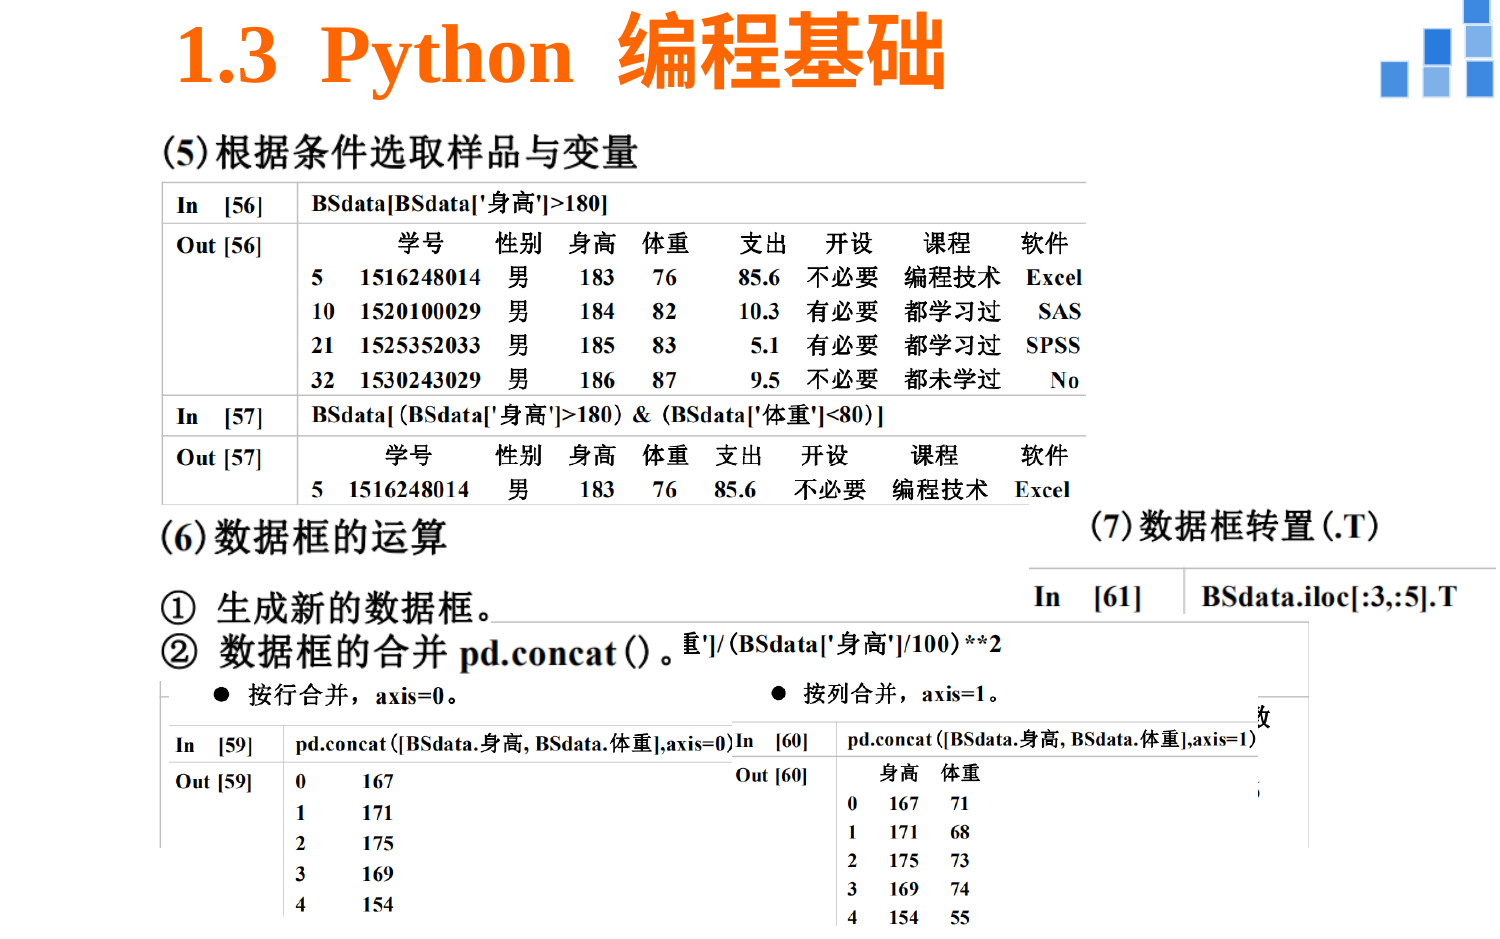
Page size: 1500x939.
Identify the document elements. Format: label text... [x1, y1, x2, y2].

picture [159, 181, 1496, 615]
title 1.3 Python 编程基础 [159, 15, 1018, 83]
picture [159, 132, 648, 176]
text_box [1302, 661, 1309, 849]
picture [159, 515, 448, 563]
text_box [156, 626, 1258, 927]
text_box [159, 585, 1038, 626]
